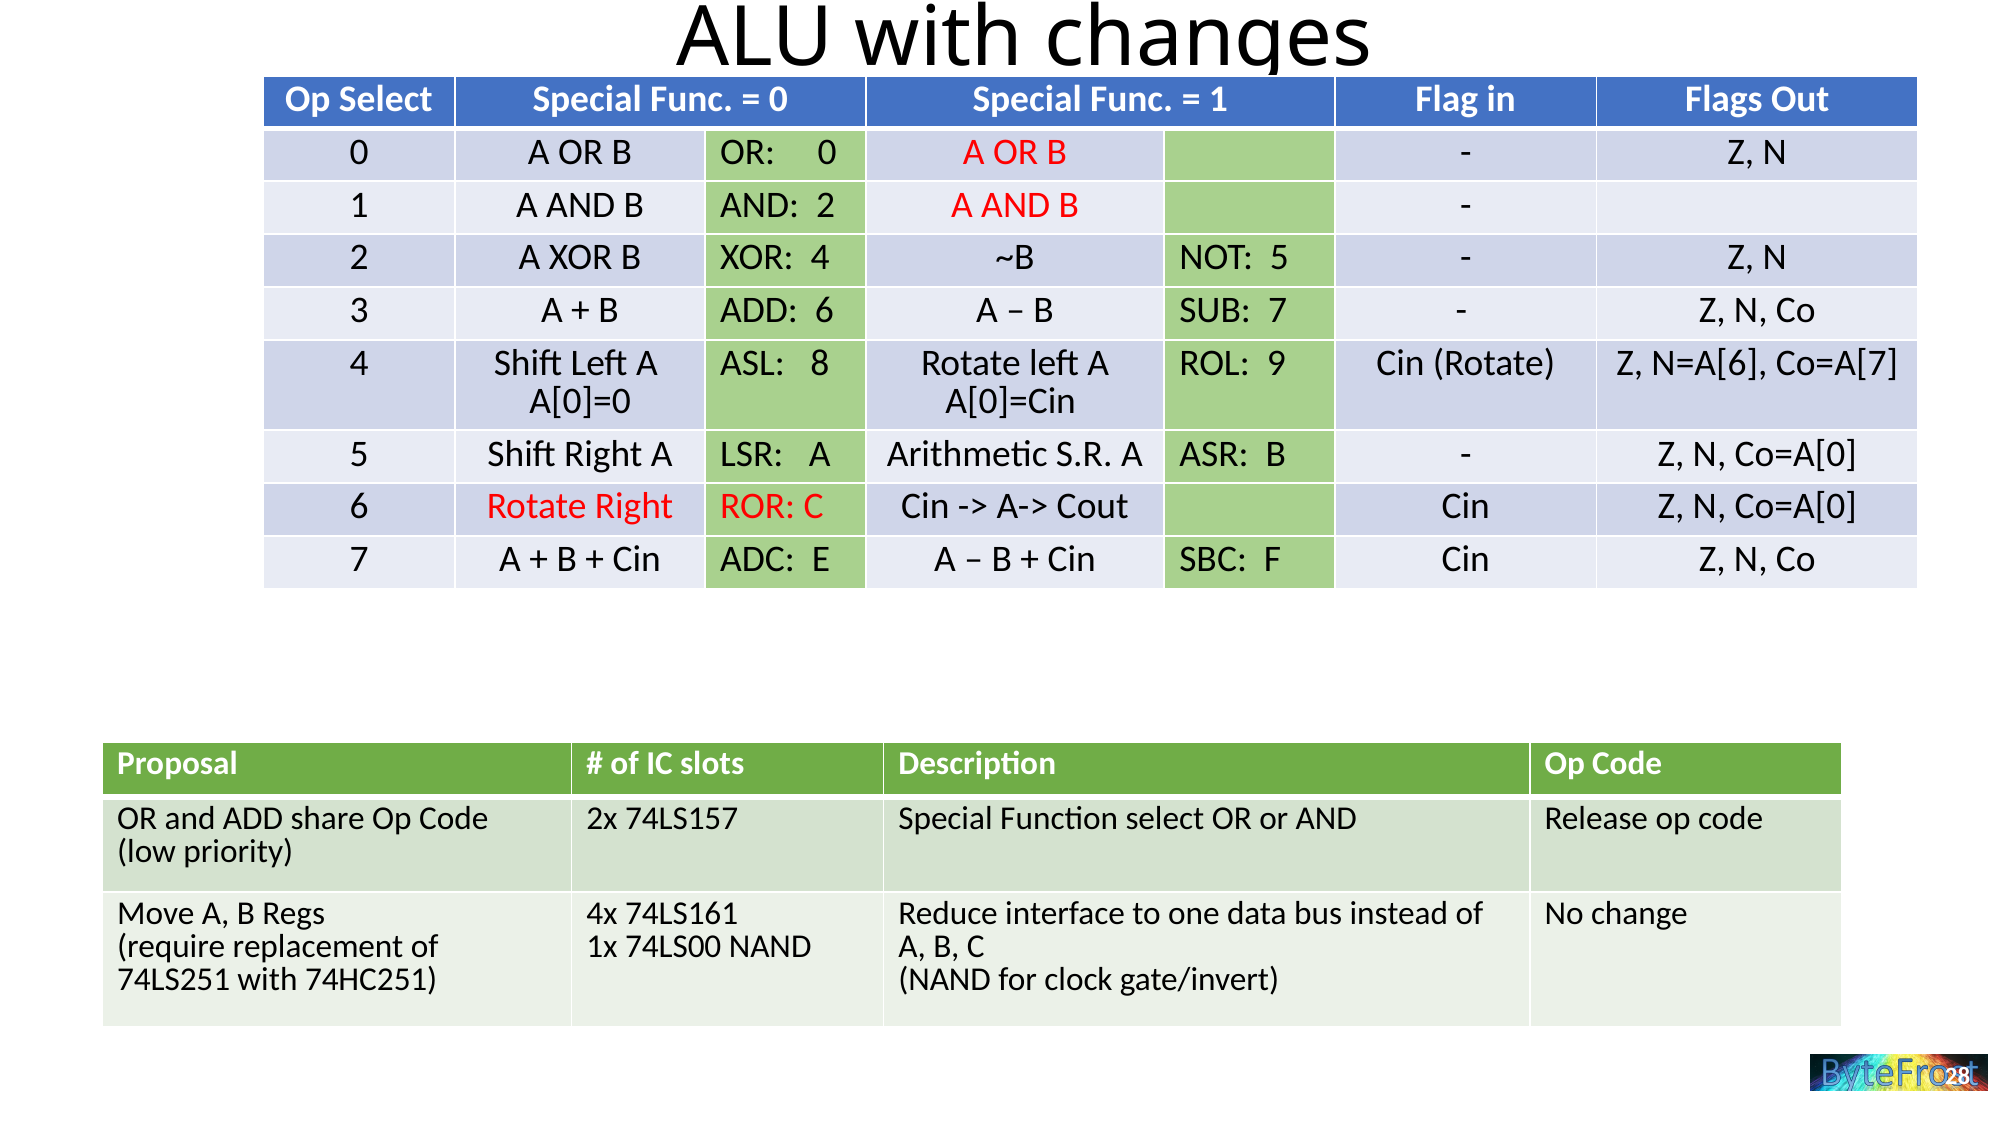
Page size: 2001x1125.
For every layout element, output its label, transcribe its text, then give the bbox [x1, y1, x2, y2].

table_cell 5 [264, 431, 454, 482]
table_cell 4 [264, 341, 454, 429]
table_cell - [1336, 131, 1596, 180]
table_cell Arithmetic S.R. A [867, 431, 1163, 482]
table_header # of IC slots [572, 743, 883, 794]
table_cell 1 [264, 182, 454, 233]
table_cell ~B [867, 235, 1163, 286]
table_cell [1597, 182, 1917, 233]
title ALU with changes [274, 0, 1775, 75]
table_cell A OR B [456, 131, 704, 180]
table_cell Rotate Right [456, 484, 704, 535]
table_cell Release op code [1531, 800, 1841, 891]
table_cell Special Function select OR or AND [884, 800, 1529, 891]
table_cell - [1336, 235, 1596, 286]
table_header Op Select [264, 77, 454, 126]
table_cell ASR: B [1165, 431, 1334, 482]
table_cell 0 [264, 131, 454, 180]
table_cell 4x 74LS161 1x 74LS00 NAND [572, 893, 883, 1026]
table_cell [1165, 182, 1334, 233]
table_cell SUB: 7 [1165, 288, 1334, 339]
table_cell A OR B [867, 131, 1163, 180]
table_cell Z, N [1597, 131, 1917, 180]
table_cell A XOR B [456, 235, 704, 286]
table_cell Shift Right A [456, 431, 704, 482]
table_header Flags Out [1597, 77, 1917, 126]
table_cell ADC: E [706, 537, 865, 588]
table_header Special Func. = 0 [456, 77, 865, 126]
table_cell A + B [456, 288, 704, 339]
table_cell XOR: 4 [706, 235, 865, 286]
table_cell Z, N [1597, 235, 1917, 286]
table_cell ADD: 6 [706, 288, 865, 339]
table_cell Move A, B Regs (require replacement of 74LS251 with 74HC251) [103, 893, 571, 1026]
table_cell Z, N, Co [1597, 537, 1917, 588]
table_cell OR: 0 [706, 131, 865, 180]
picture [1810, 1054, 1988, 1091]
table_header Proposal [103, 743, 571, 794]
table_cell A – B + Cin [867, 537, 1163, 588]
table_cell Cin -> A-> Cout [867, 484, 1163, 535]
table_header Flag in [1336, 77, 1596, 126]
table_header Special Func. = 1 [867, 77, 1334, 126]
table_cell 7 [264, 537, 454, 588]
table_cell Cin [1336, 484, 1596, 535]
table_cell SBC: F [1165, 537, 1334, 588]
table_cell Cin (Rotate) [1336, 341, 1596, 429]
table_cell Z, N, Co=A[0] [1597, 484, 1917, 535]
table_cell A AND B [867, 182, 1163, 233]
table_cell OR and ADD share Op Code (low priority) [103, 800, 571, 891]
table_cell 6 [264, 484, 454, 535]
table_cell ROL: 9 [1165, 341, 1334, 429]
table_cell 3 [264, 288, 454, 339]
table_cell Rotate left A A[0]=Cin [867, 341, 1163, 429]
table_cell Reduce interface to one data bus instead of A, B, C (NAND for clock gate/invert) [884, 893, 1529, 1026]
table_header Op Code [1531, 743, 1841, 794]
table_cell A AND B [456, 182, 704, 233]
table_cell 2 [264, 235, 454, 286]
slide_number 28 [1535, 1044, 1986, 1105]
table_cell NOT: 5 [1165, 235, 1334, 286]
table_cell [1165, 131, 1334, 180]
table_cell A – B [867, 288, 1163, 339]
table_cell Z, N, Co [1597, 288, 1917, 339]
table_cell ROR: C [706, 484, 865, 535]
table_cell Shift Left A A[0]=0 [456, 341, 704, 429]
table_cell Z, N, Co=A[0] [1597, 431, 1917, 482]
table_cell ASL: 8 [706, 341, 865, 429]
table_cell 2x 74LS157 [572, 800, 883, 891]
table_cell Z, N=A[6], Co=A[7] [1597, 341, 1917, 429]
table_cell - [1336, 182, 1596, 233]
table_cell - [1336, 288, 1596, 339]
table_cell Cin [1336, 537, 1596, 588]
table_cell [1165, 484, 1334, 535]
table_cell LSR: A [706, 431, 865, 482]
table_cell - [1336, 431, 1596, 482]
table_cell A + B + Cin [456, 537, 704, 588]
table_cell No change [1531, 893, 1841, 1026]
table_cell AND: 2 [706, 182, 865, 233]
table_header Description [884, 743, 1529, 794]
